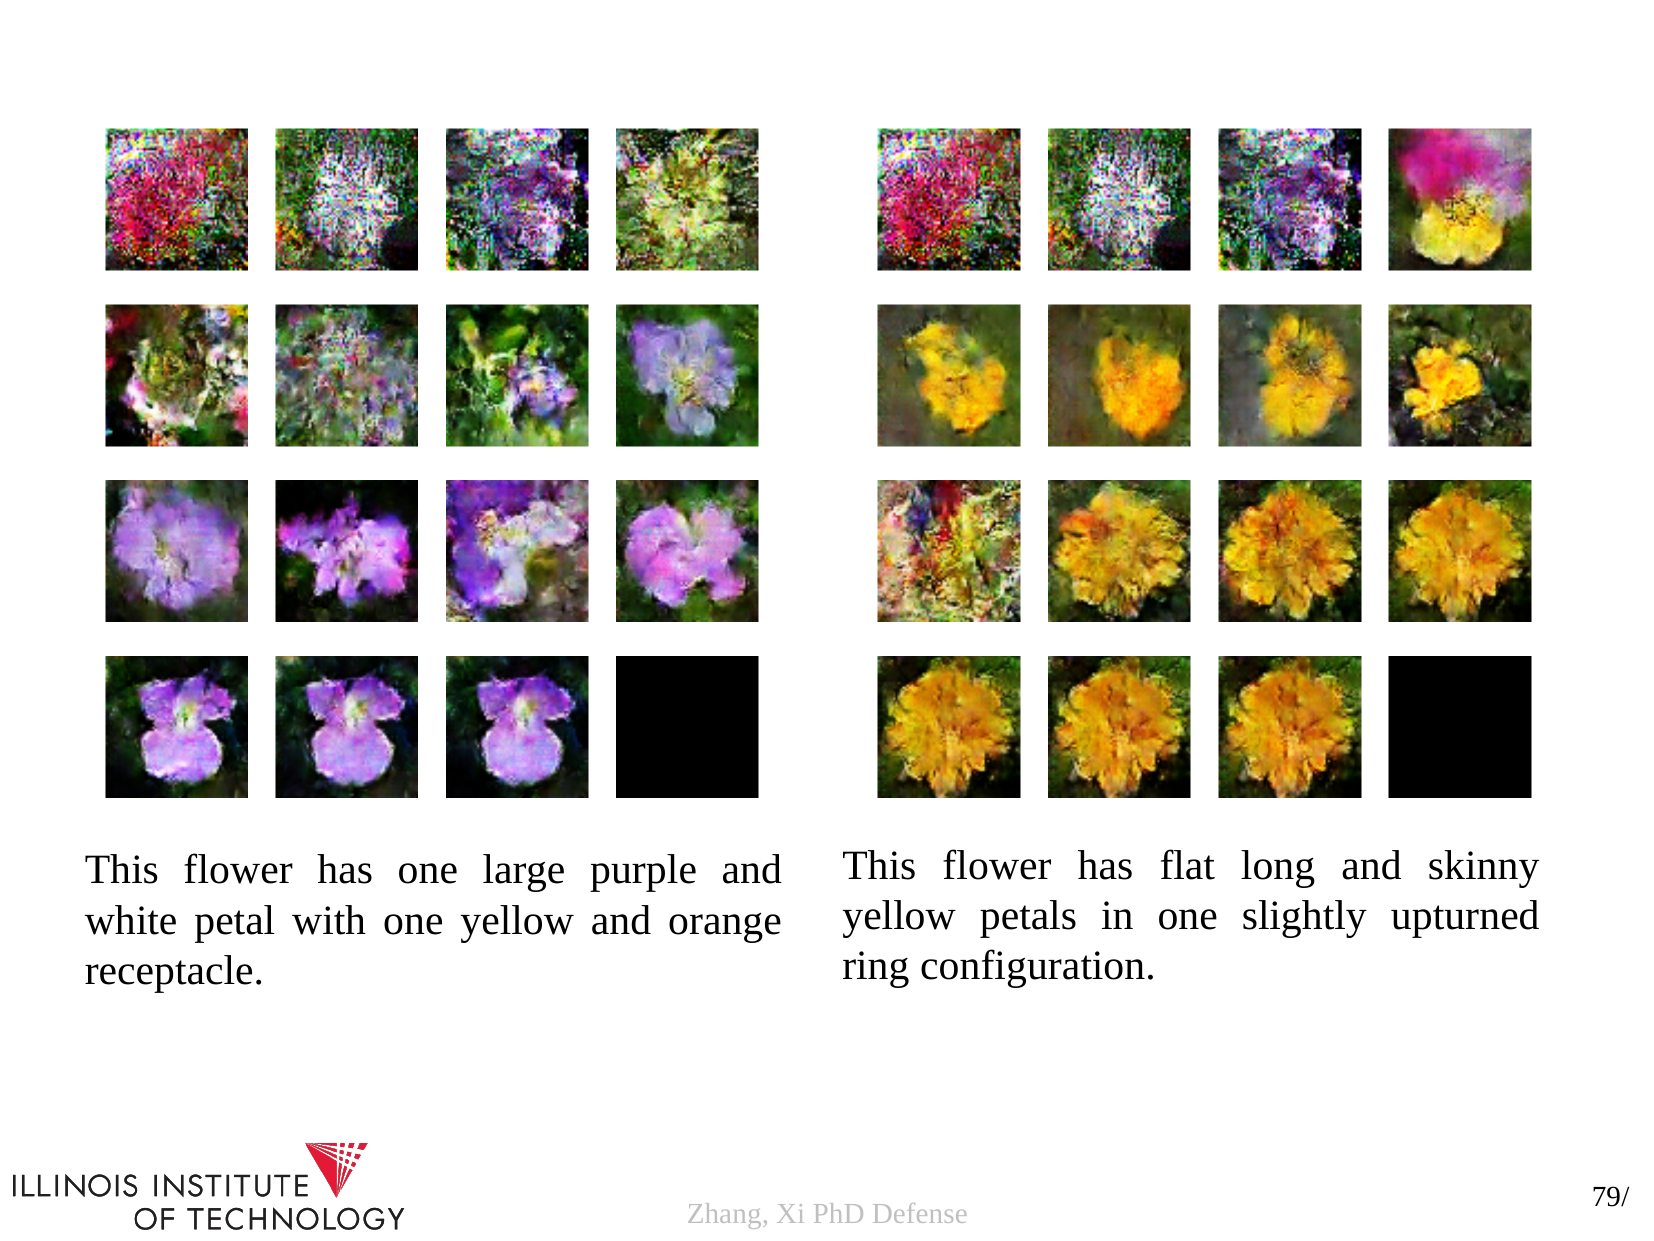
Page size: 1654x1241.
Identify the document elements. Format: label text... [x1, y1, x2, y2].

text_box This flower has flat long and skinny yellow petals in one slightly upturned ring configuration. [827, 884, 1556, 996]
slide_number 79/ [1193, 1176, 1630, 1241]
picture [13, 1142, 405, 1230]
text_box This flower has one large purple and white petal with one yellow and orange receptacle. [69, 884, 798, 1000]
picture [0, 42, 1615, 884]
footer Zhang, Xi PhD Defense [565, 1194, 1090, 1241]
